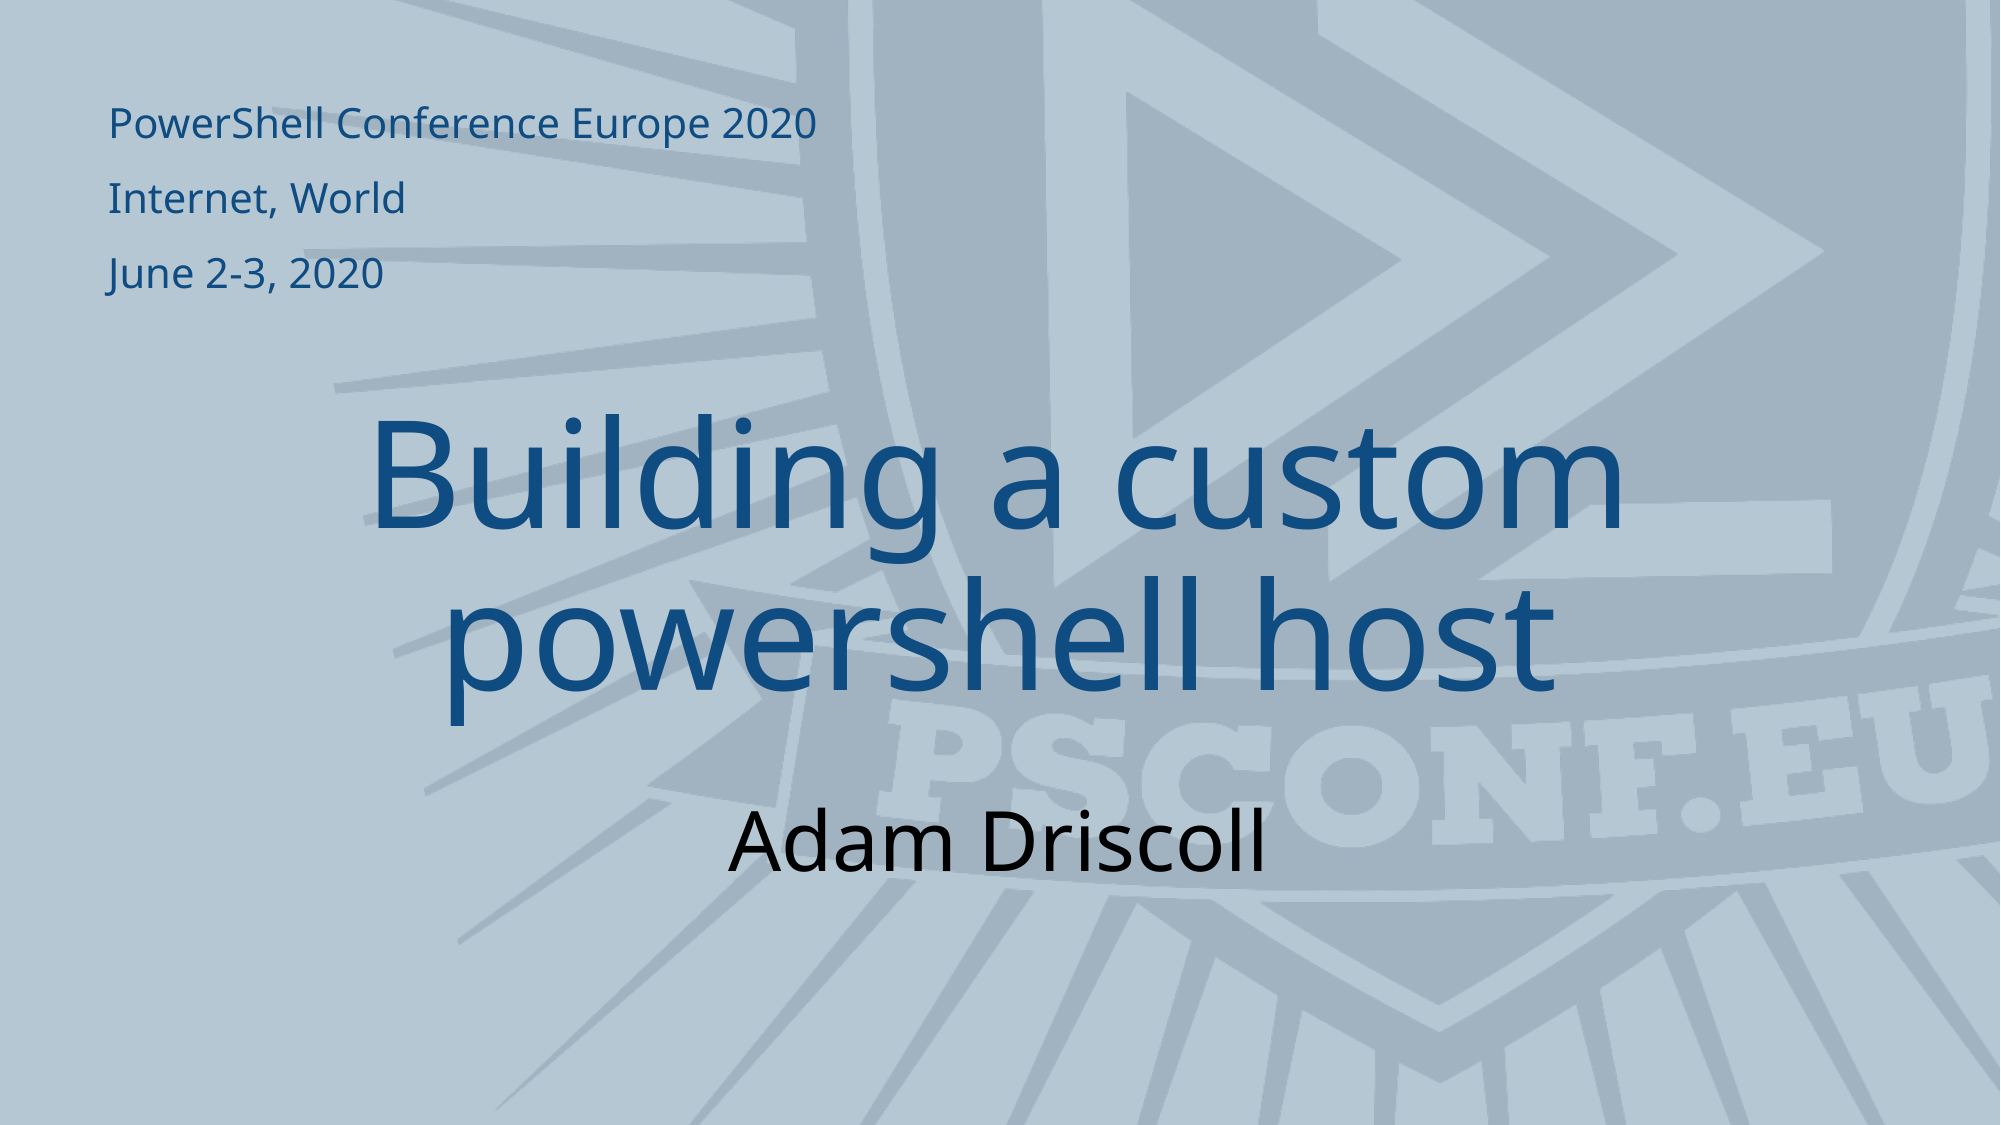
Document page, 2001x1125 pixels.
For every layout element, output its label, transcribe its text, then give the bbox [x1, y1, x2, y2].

title Building a custom powershell host [100, 391, 1897, 777]
subtitle Adam Driscoll [100, 791, 1897, 1004]
